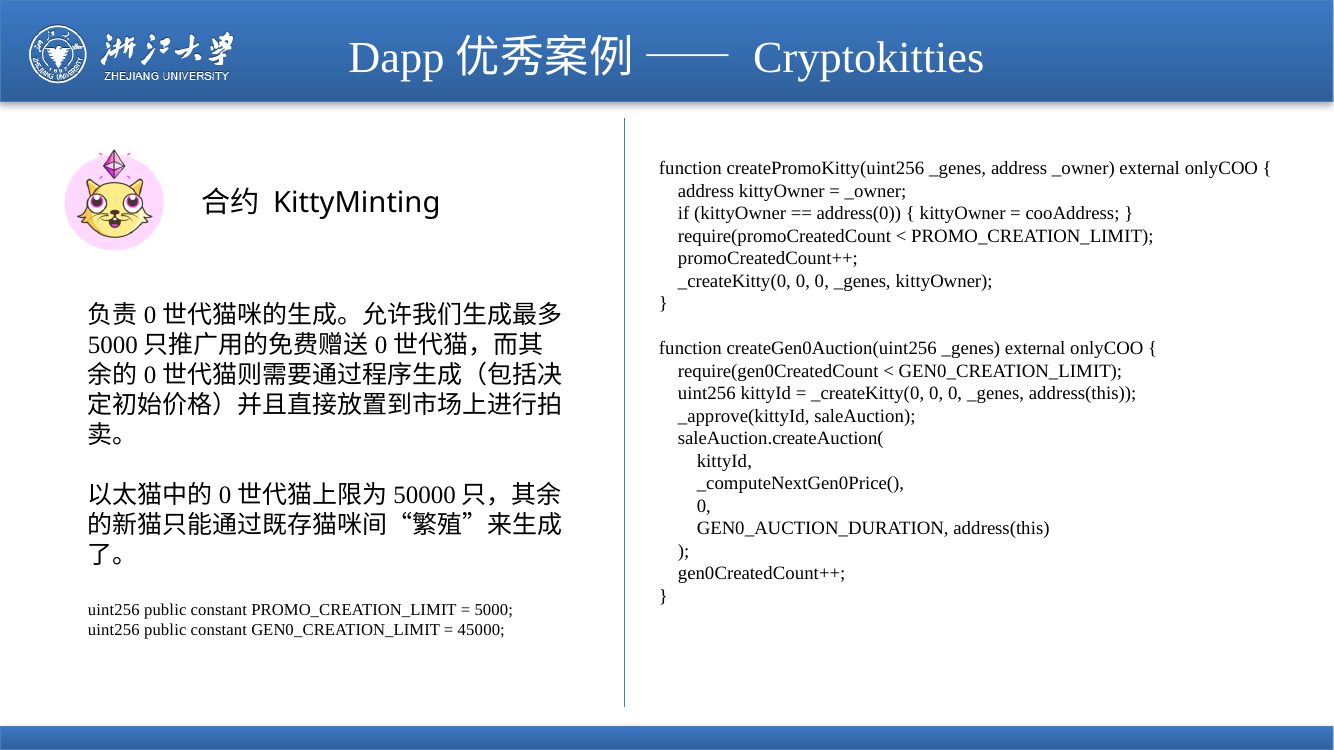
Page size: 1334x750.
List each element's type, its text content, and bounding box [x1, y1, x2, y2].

text_box 负责0世代猫咪的生成。允许我们生成最多5000只推广用的免费赠送0世代猫，而其余的0世代猫则需要通过程序生成（包括决定初始价格）并且直接放置到市场上进行拍卖。 以太猫中的0世代猫上限为50000只，其余的新猫只能通过既存猫咪间“繁殖”来生成了。 uint256 public constant PROMO_CREATION_LIMIT = 5000; uint256 public constant GEN0_CREATION_LIMIT = 45000; [73, 291, 582, 646]
title Dapp优秀案例 —— Cryptokitties [0, 19, 1334, 91]
text_box 合约 KittyMinting [186, 175, 456, 226]
text_box function createPromoKitty(uint256 _genes, address _owner) external onlyCOO { address kittyOwner = _owner; if (kittyOwner == address(0)) { kittyOwner = cooAddress; } require(promoCreatedCount < PROMO_CREATION_LIMIT); promoCreatedCount++; _createKitty(0, 0, 0, _genes, kittyOwner); } function createGen0Auction(uint256 _genes) external onlyCOO { require(gen0CreatedCount < GEN0_CREATION_LIMIT); uint256 kittyId = _createKitty(0, 0, 0, _genes, address(this)); _approve(kittyId, saleAuction); saleAuction.createAuction( kittyId, _computeNextGen0Price(), 0, GEN0_AUCTION_DURATION, address(this) ); gen0CreatedCount++; } [644, 148, 1305, 614]
picture [61, 148, 167, 254]
